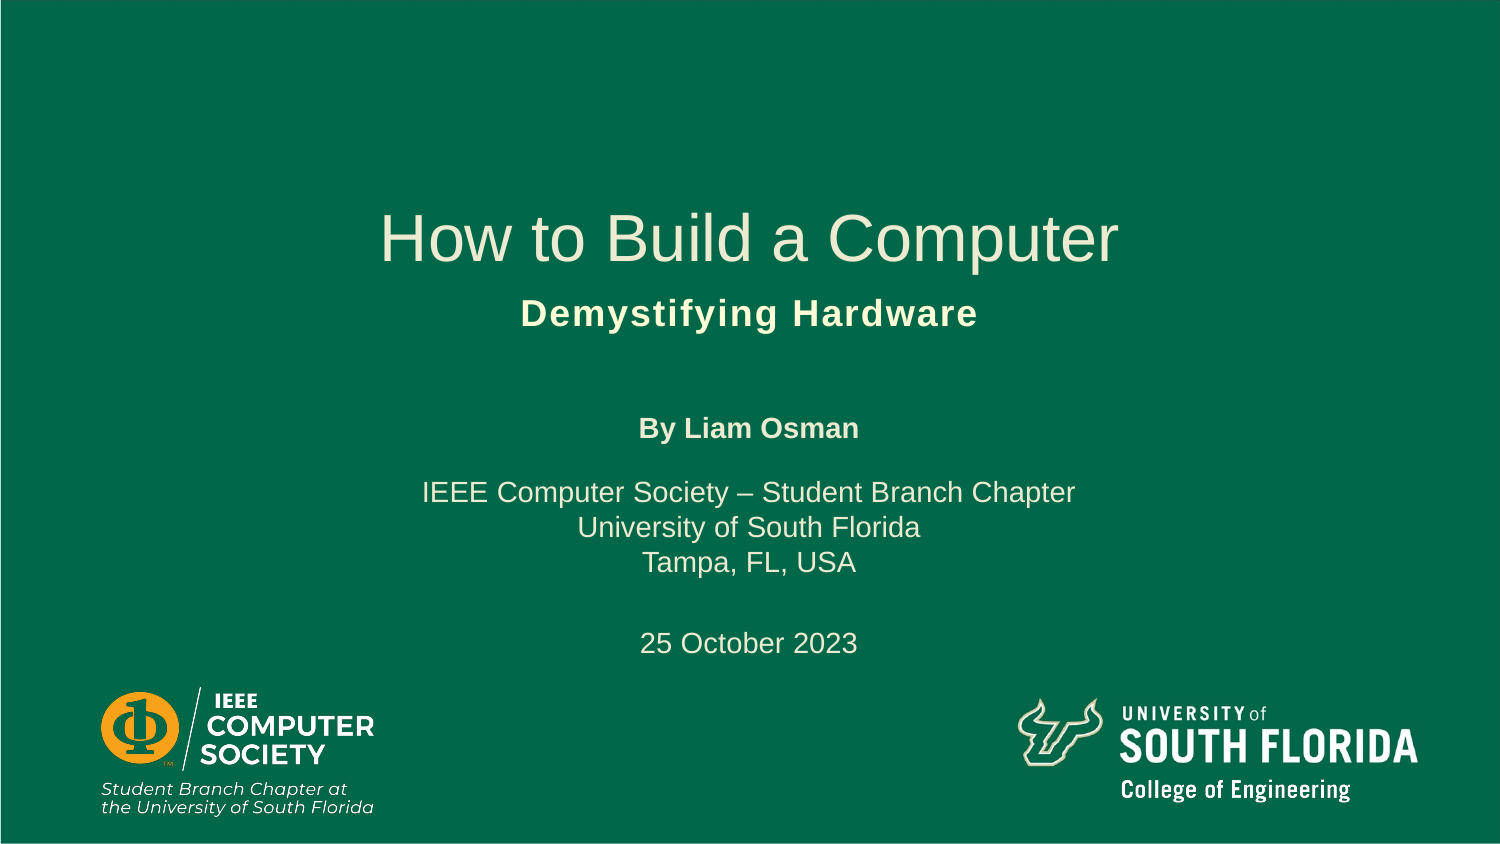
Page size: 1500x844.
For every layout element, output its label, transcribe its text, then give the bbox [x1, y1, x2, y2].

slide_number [101, 616, 1397, 666]
title How to Build a Computer [103, 41, 1397, 284]
picture [0, 0, 1500, 844]
list Demystifying Hardware [102, 286, 1397, 349]
list By Liam Osman [102, 406, 1397, 455]
